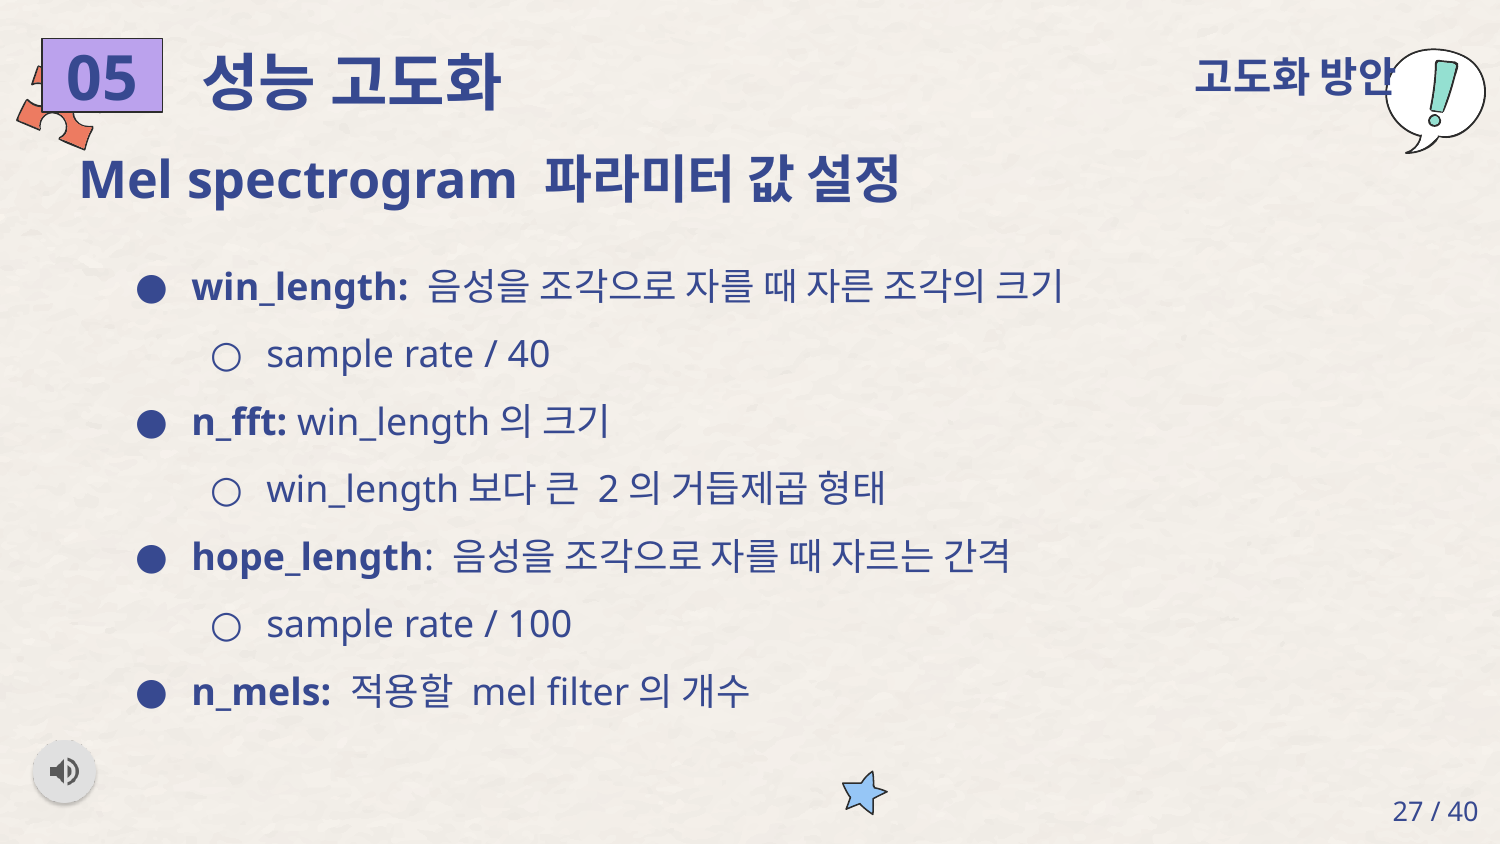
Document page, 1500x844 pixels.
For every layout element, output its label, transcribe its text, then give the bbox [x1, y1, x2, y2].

picture [26, 733, 102, 810]
text_box Mel spectrogram 파라미터 값 설정 [63, 131, 1358, 226]
text_box 성능 고도화 [186, 28, 898, 123]
slide_number ‹#› / 40 [1361, 779, 1494, 844]
text_box 고도화 방안 [1036, 28, 1412, 116]
text_box 05 [42, 38, 163, 112]
text_box win_length: 음성을 조각으로 자를 때 자른 조각의 크기 sample rate / 40 n_fft: win_length의 크기 win_length보다 큰 2의 거듭제곱 형태 hope_length: 음성을 조각으로 자를 때 자르는 간격 sample rate / 100 n_mels: 적용할 mel filter의 개수 [101, 225, 1368, 821]
